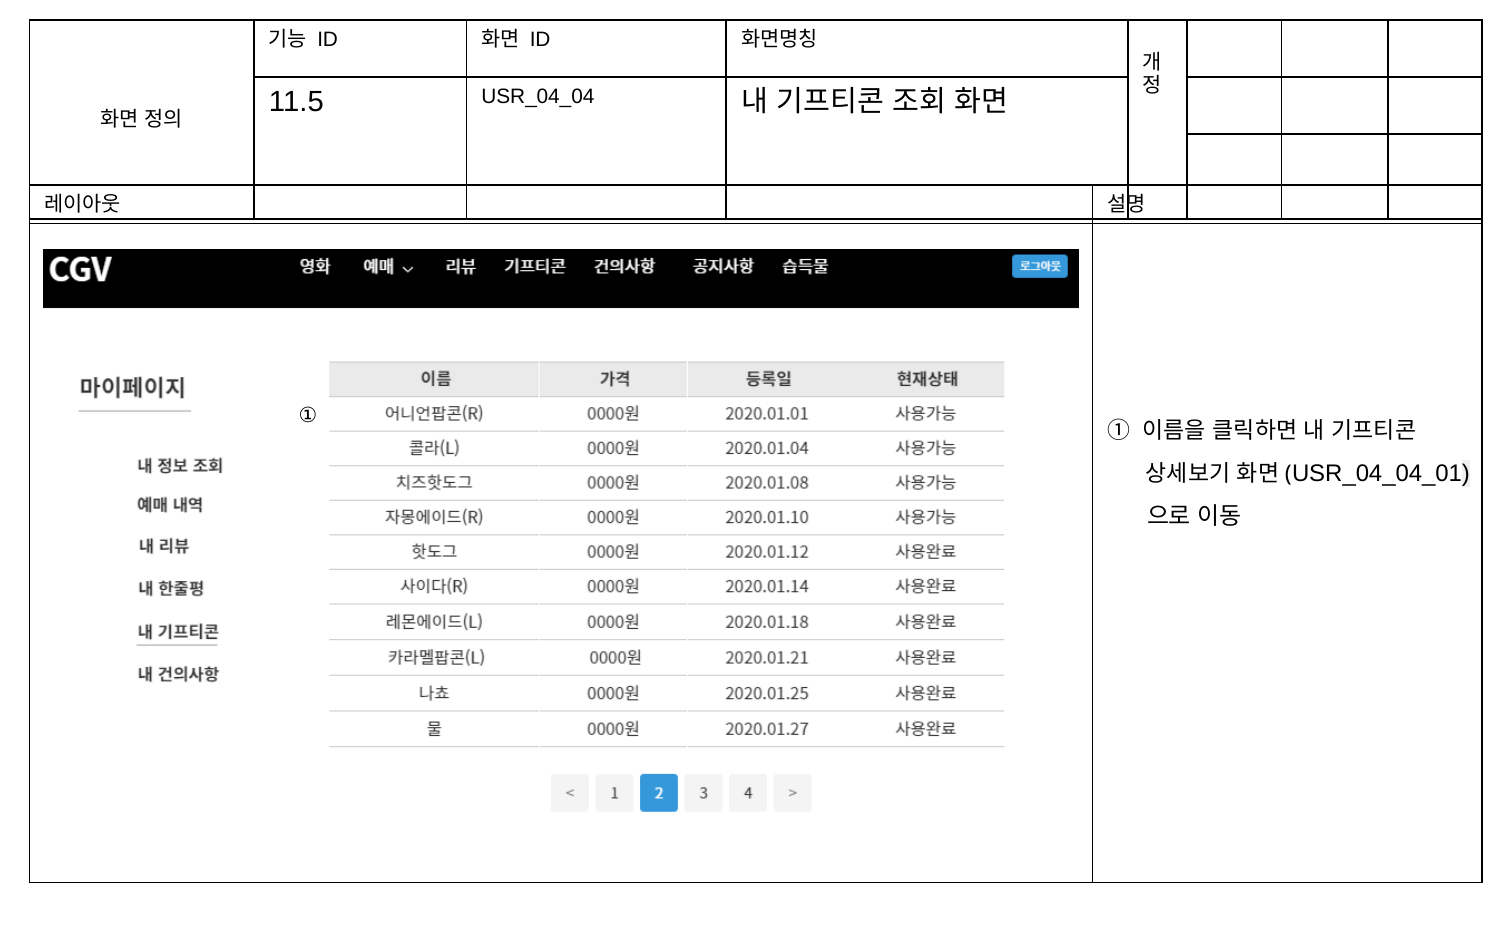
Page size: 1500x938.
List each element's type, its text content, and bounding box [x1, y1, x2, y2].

table_cell [1188, 78, 1281, 133]
table_header 레이아웃 [30, 186, 1092, 223]
table_cell [1389, 78, 1481, 133]
table_header 설명 [1093, 186, 1481, 223]
table_cell [1389, 135, 1481, 184]
table_cell [1282, 78, 1387, 133]
table_cell 11.5 [255, 78, 466, 184]
table_cell USR_04_04 [467, 78, 725, 184]
table_header 화면명칭 [727, 21, 1127, 76]
table_header [1282, 21, 1387, 76]
table_header 화면 정의 [30, 21, 253, 184]
table_header [1389, 21, 1481, 76]
table_header 화면 ID [467, 21, 725, 76]
table_cell [30, 224, 1092, 882]
picture [42, 249, 1079, 853]
table_cell [1093, 224, 1481, 387]
table_header [1188, 21, 1281, 76]
table_cell [1188, 135, 1281, 184]
table_header 기능 ID [255, 21, 466, 76]
table_cell 내 기프티콘 조회 화면 [727, 78, 1127, 184]
table_cell [1282, 135, 1387, 184]
text_box ① 이름을 클릭하면 내 기프티콘 상세보기 화면(USR_04_04_01) 으로 이동 [1092, 387, 1492, 537]
table_header 개정 [1129, 21, 1186, 184]
table_cell [1093, 537, 1481, 882]
